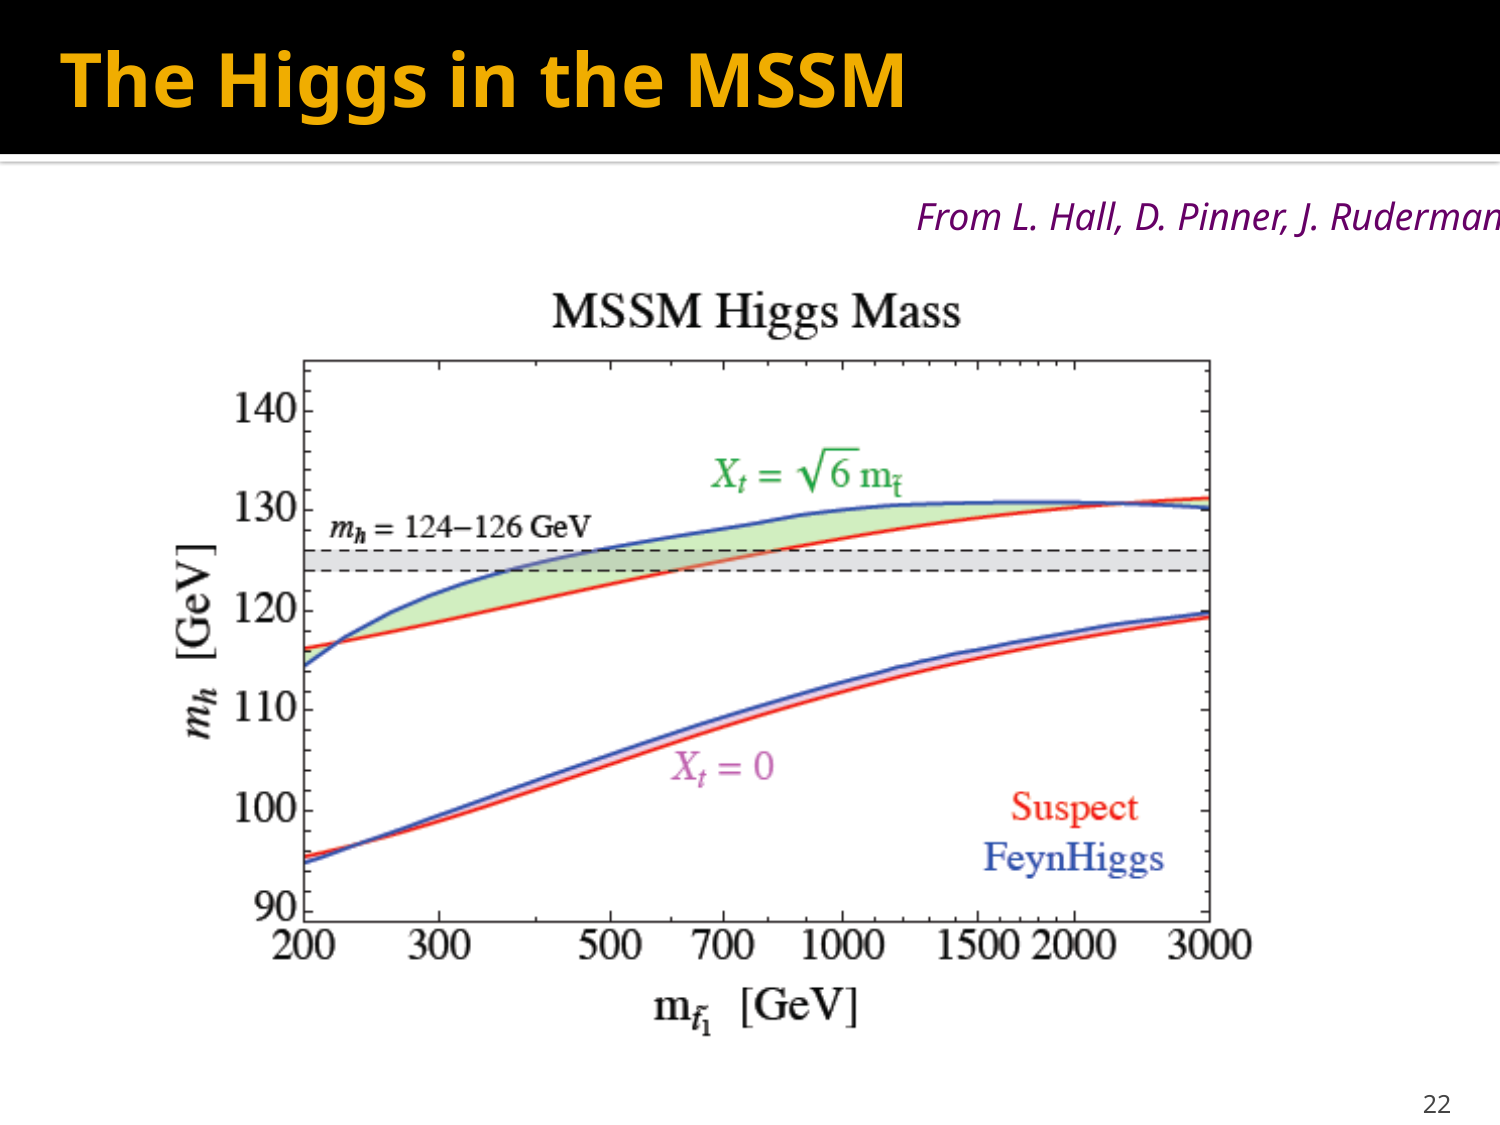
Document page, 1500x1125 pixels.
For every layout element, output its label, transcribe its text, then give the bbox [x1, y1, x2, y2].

title The Higgs in the MSSM [44, 0, 1467, 155]
slide_number 22 [1345, 1077, 1467, 1123]
text_box From L. Hall, D. Pinner, J. Ruderman [901, 185, 1500, 245]
picture [130, 215, 1290, 1103]
